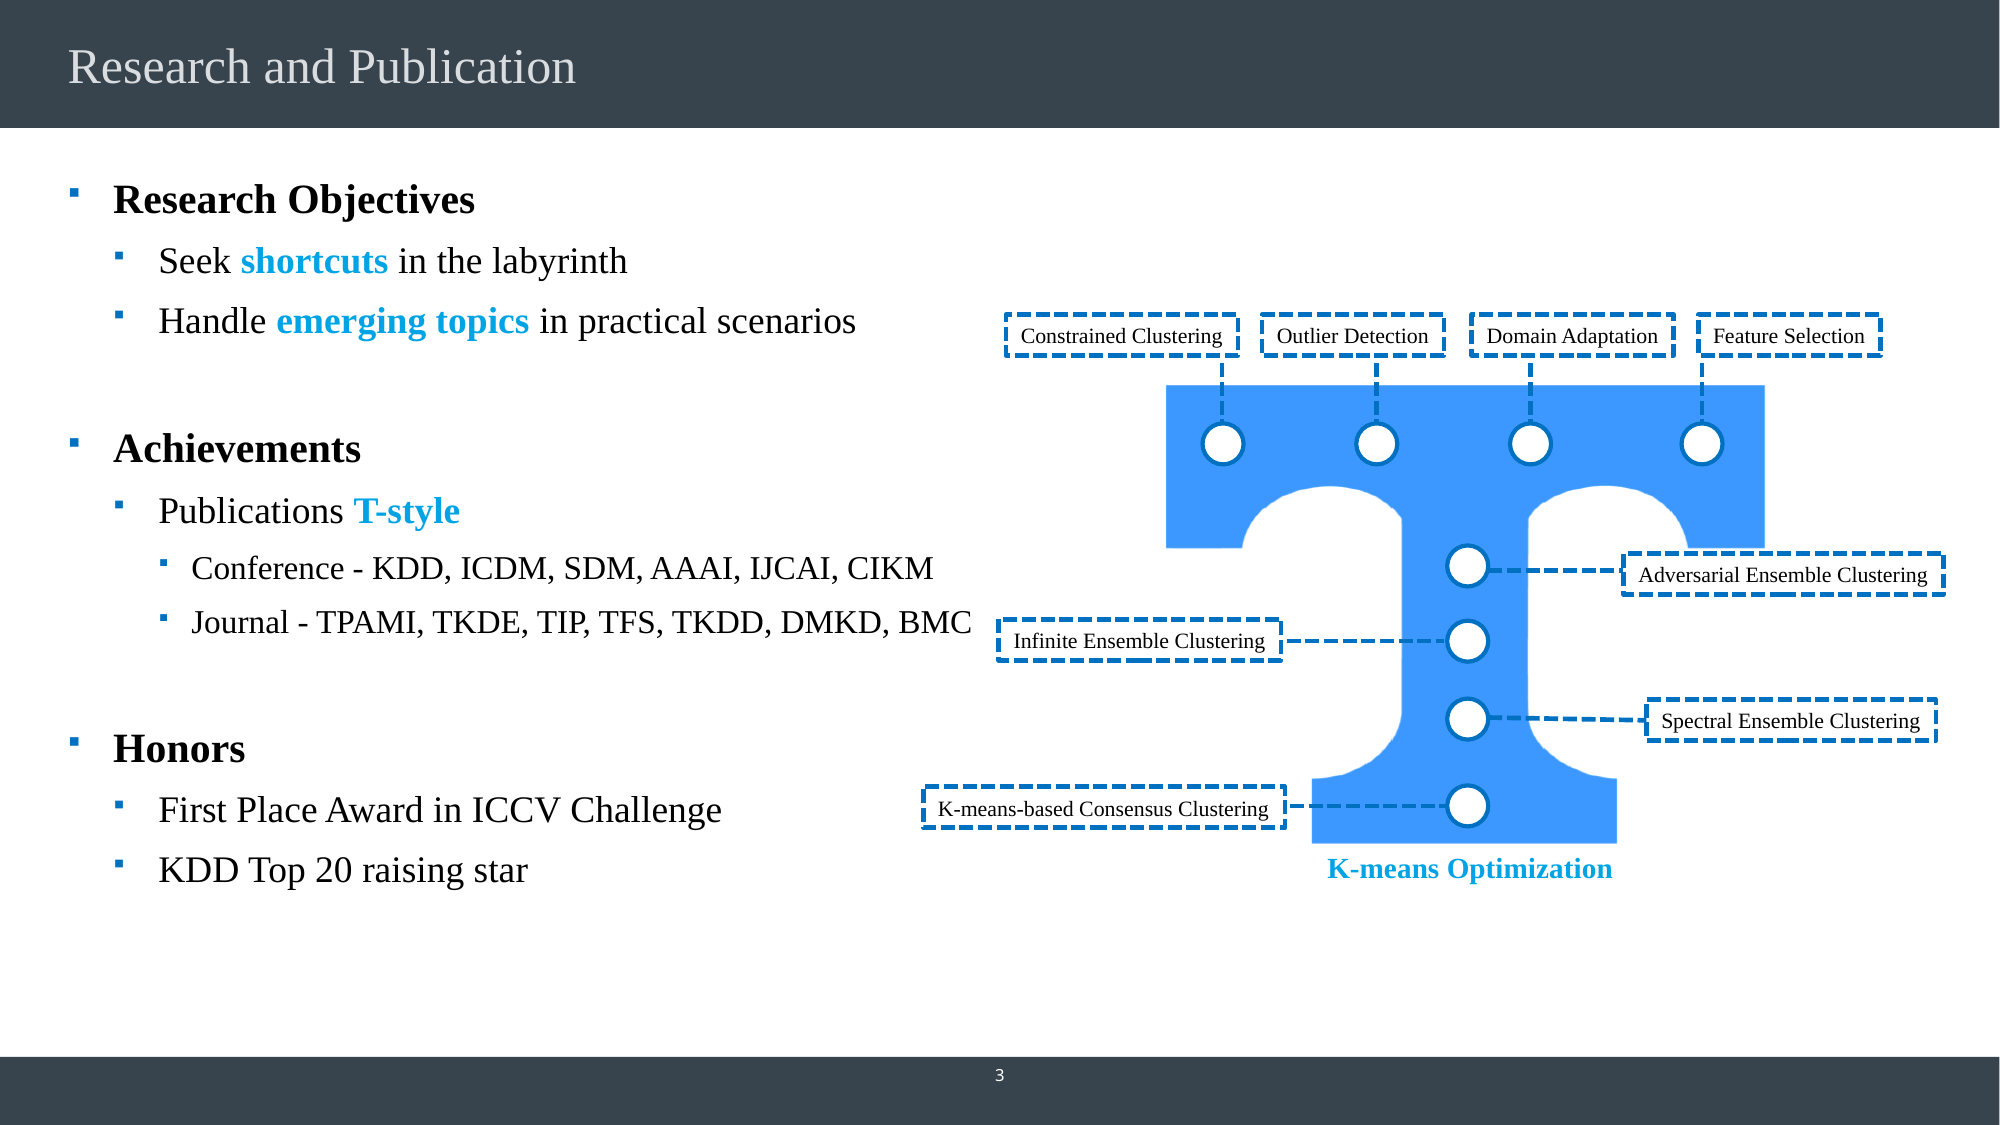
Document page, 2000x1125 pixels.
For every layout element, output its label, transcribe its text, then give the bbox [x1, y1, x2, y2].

text_box Domain Adaptation [1471, 314, 1674, 348]
text_box Feature Selection [1698, 314, 1881, 348]
slide_number 3 [916, 1062, 1083, 1091]
text_box Constrained Clustering [1006, 314, 1238, 356]
list Research Objectives Seek shortcuts in the labyrinth Handle emerging topics in practical scenarios Achievements Publications T-style Conference - KDD, ICDM, SDM, AAAI, IJCAI, CIKM Journal - TPAMI, TKDE, TIP, TFS, TKDD, DMKD, BMC Honors First Place Award in ICCV Challenge KDD Top 20 raising star [49, 162, 1950, 1013]
text_box Outlier Detection [1262, 314, 1445, 348]
text_box K-means-based Consensus Clustering [923, 786, 1154, 828]
text_box Infinite Ensemble Clustering [998, 619, 1154, 661]
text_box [1164, 350, 1969, 889]
title Research and Publication [49, 30, 1950, 98]
